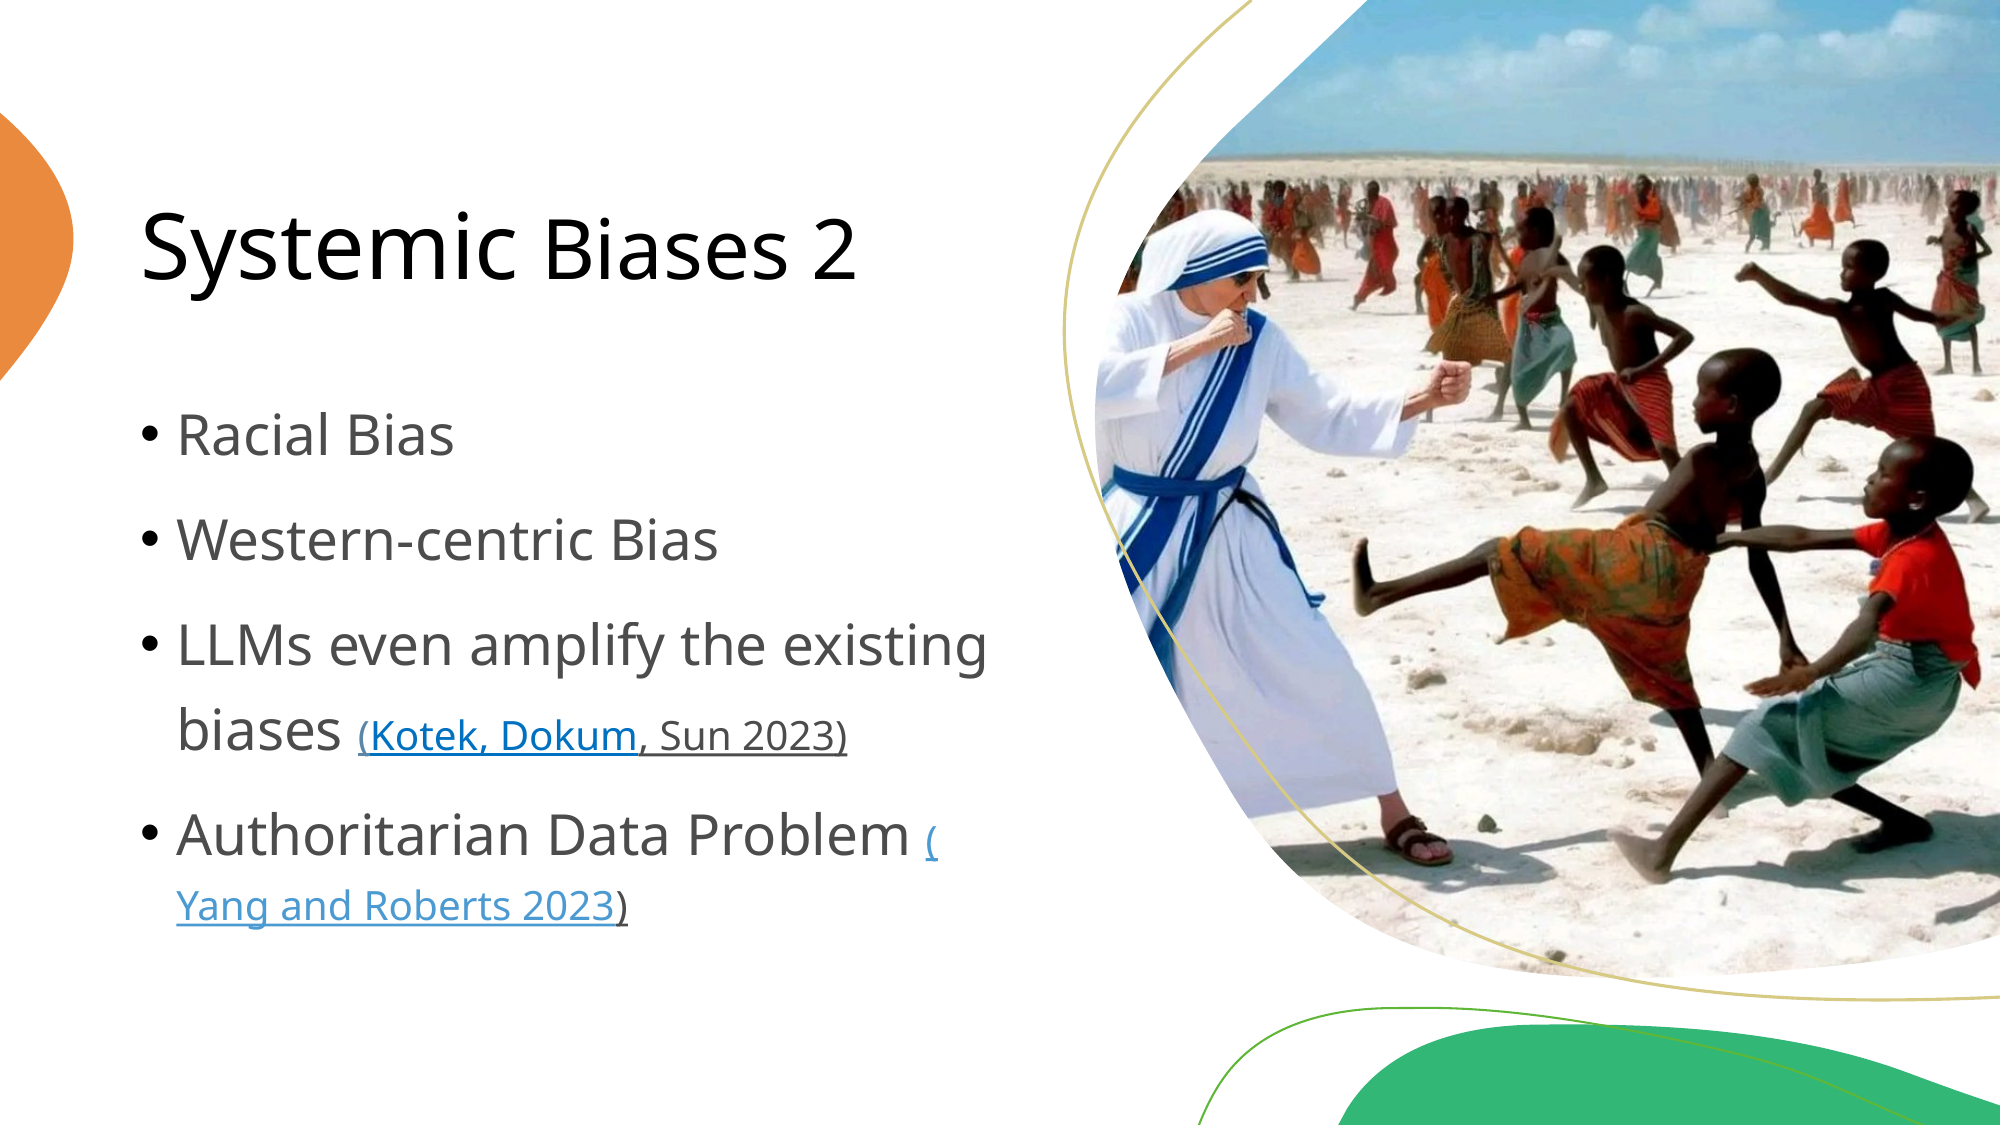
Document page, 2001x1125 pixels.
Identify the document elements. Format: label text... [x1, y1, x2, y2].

title Systemic Biases 2 [125, 125, 1000, 375]
list Racial Bias Western-centric Bias LLMs even amplify the existing biases (Kotek, Dokum, Sun 2023) Authoritarian Data Problem (Yang and Roberts 2023) [125, 375, 1031, 1000]
text_box [1063, 189, 1094, 486]
picture [1094, 0, 2000, 978]
text_box [1613, 978, 2000, 1001]
text_box [0, 0, 2000, 1125]
